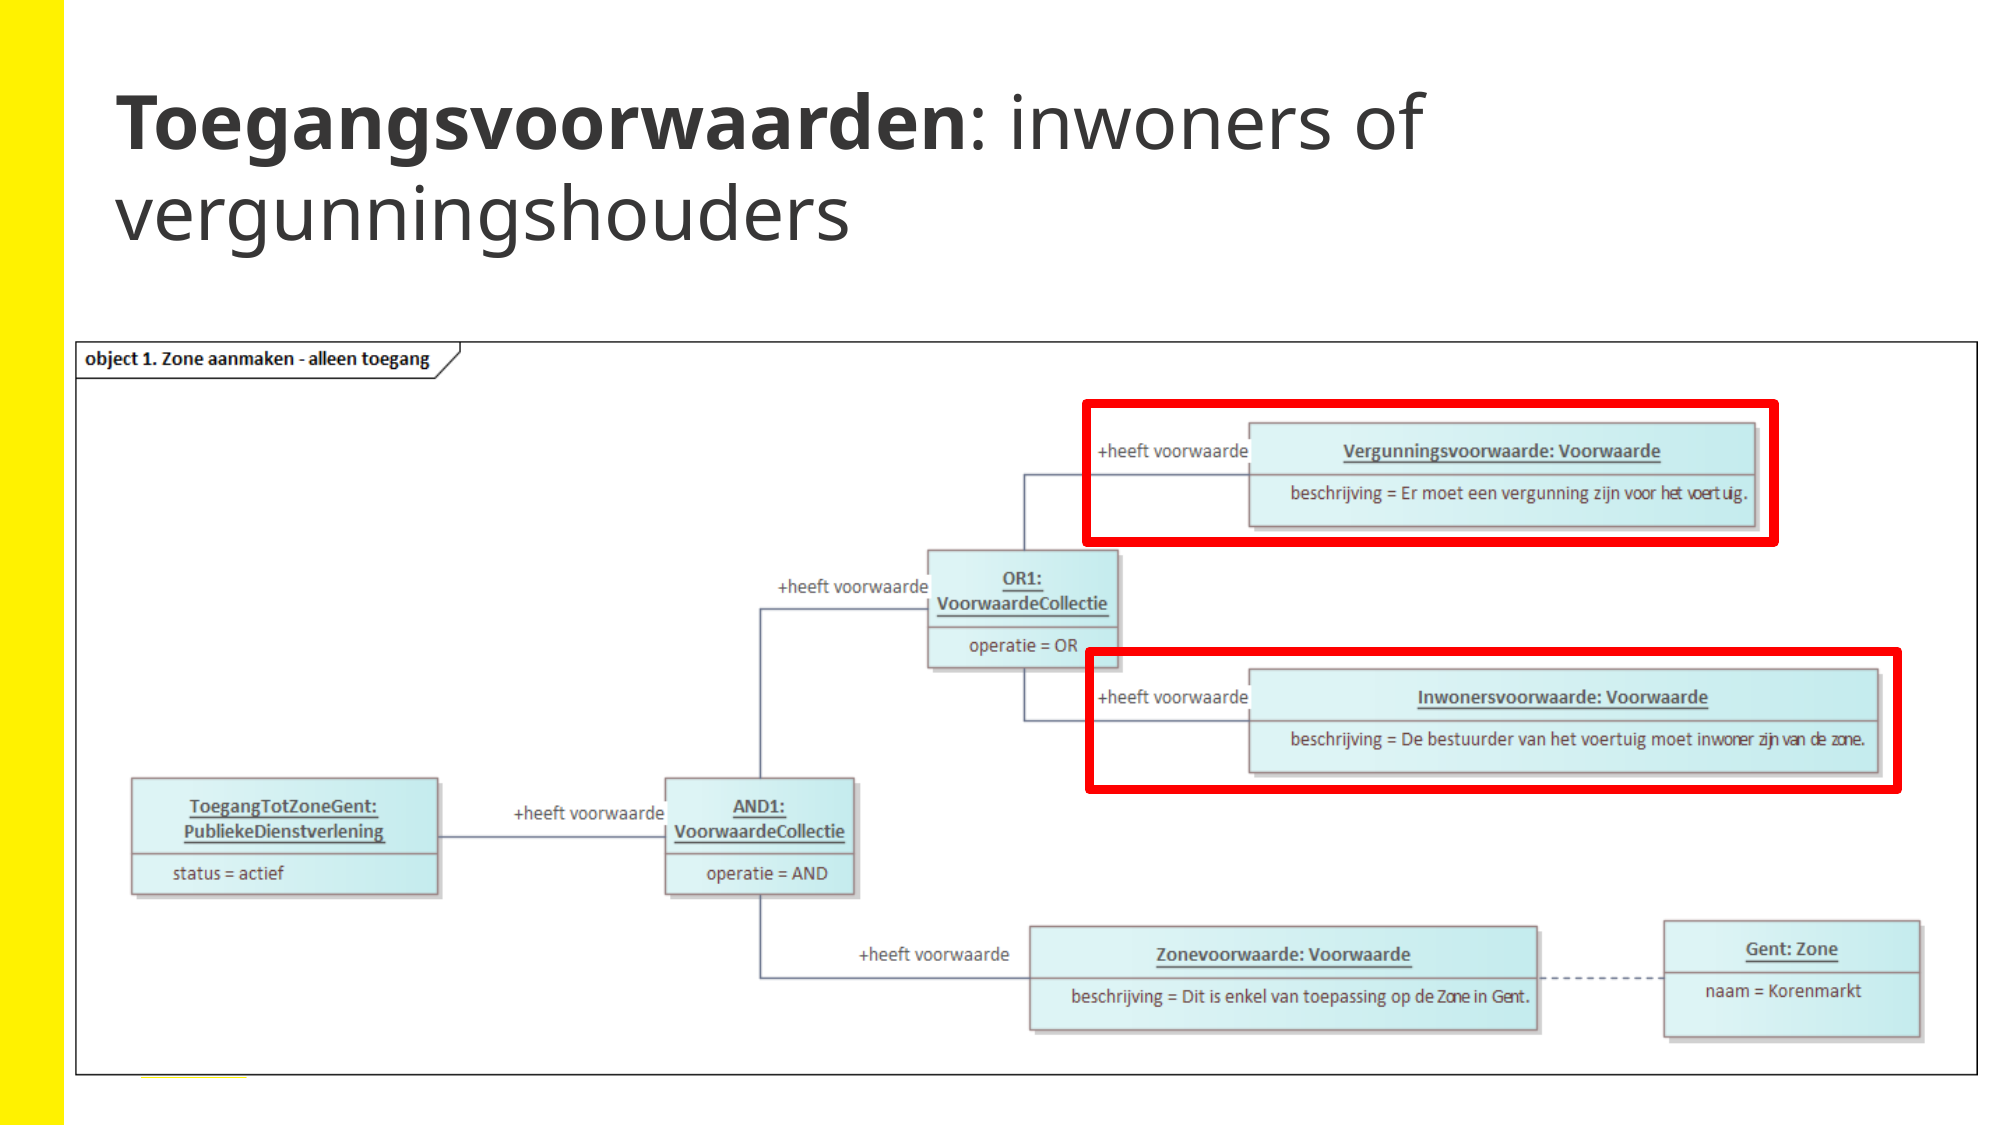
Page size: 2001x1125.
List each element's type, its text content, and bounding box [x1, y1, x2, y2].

picture [73, 340, 1978, 1078]
title Toegangsvoorwaarden: inwoners of vergunningshouders [100, 57, 1882, 241]
